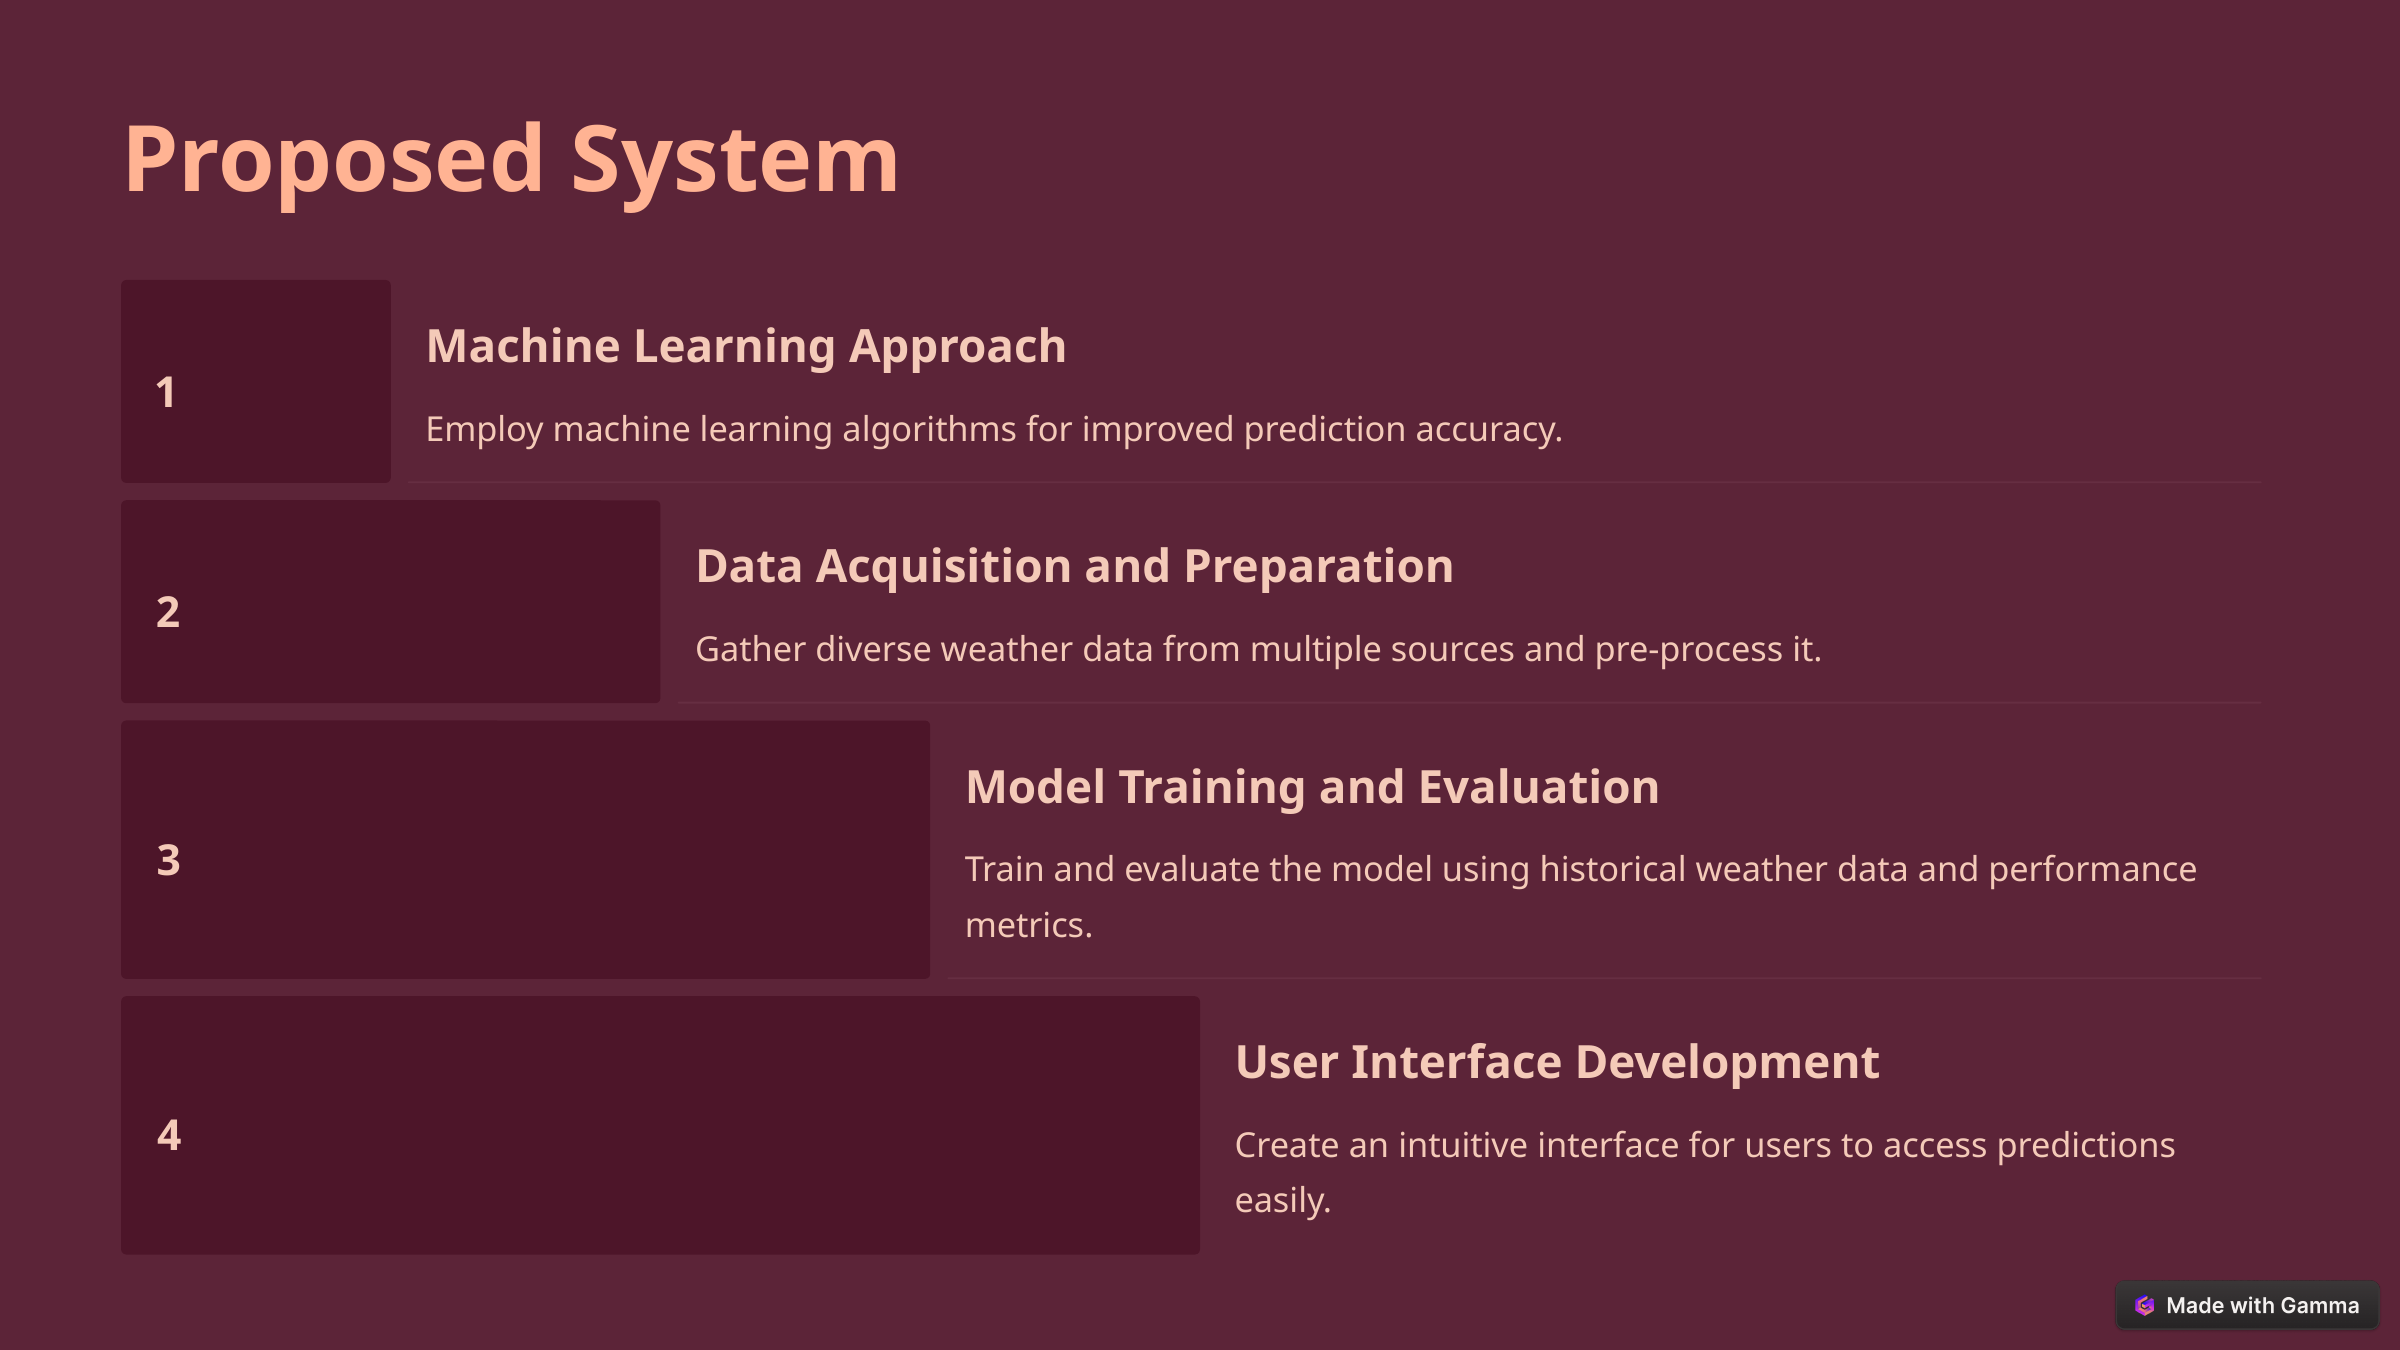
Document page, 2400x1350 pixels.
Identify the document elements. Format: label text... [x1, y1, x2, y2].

picture [2106, 1271, 2389, 1339]
text_box Proposed System [121, 95, 1044, 211]
text_box [121, 996, 1201, 1255]
text_box Model Training and Evaluation [964, 755, 1648, 813]
text_box [121, 500, 661, 704]
text_box Gather diverse weather data from multiple sources and pre-process it. [695, 613, 1923, 669]
text_box Machine Learning Approach [425, 314, 1057, 373]
text_box 2 [155, 567, 181, 637]
text_box [121, 720, 931, 979]
text_box Train and evaluate the model using historical weather data and performance metrics. [964, 833, 2245, 945]
text_box Data Acquisition and Preparation [695, 534, 1443, 593]
text_box [121, 279, 391, 483]
text_box 1 [155, 346, 178, 416]
text_box Employ machine learning algorithms for improved prediction accuracy. [425, 392, 1677, 449]
text_box User Interface Development [1234, 1030, 1859, 1089]
text_box 3 [155, 815, 183, 885]
text_box Create an intuitive interface for users to access predictions easily. [1234, 1109, 2245, 1220]
text_box 4 [155, 1090, 183, 1160]
